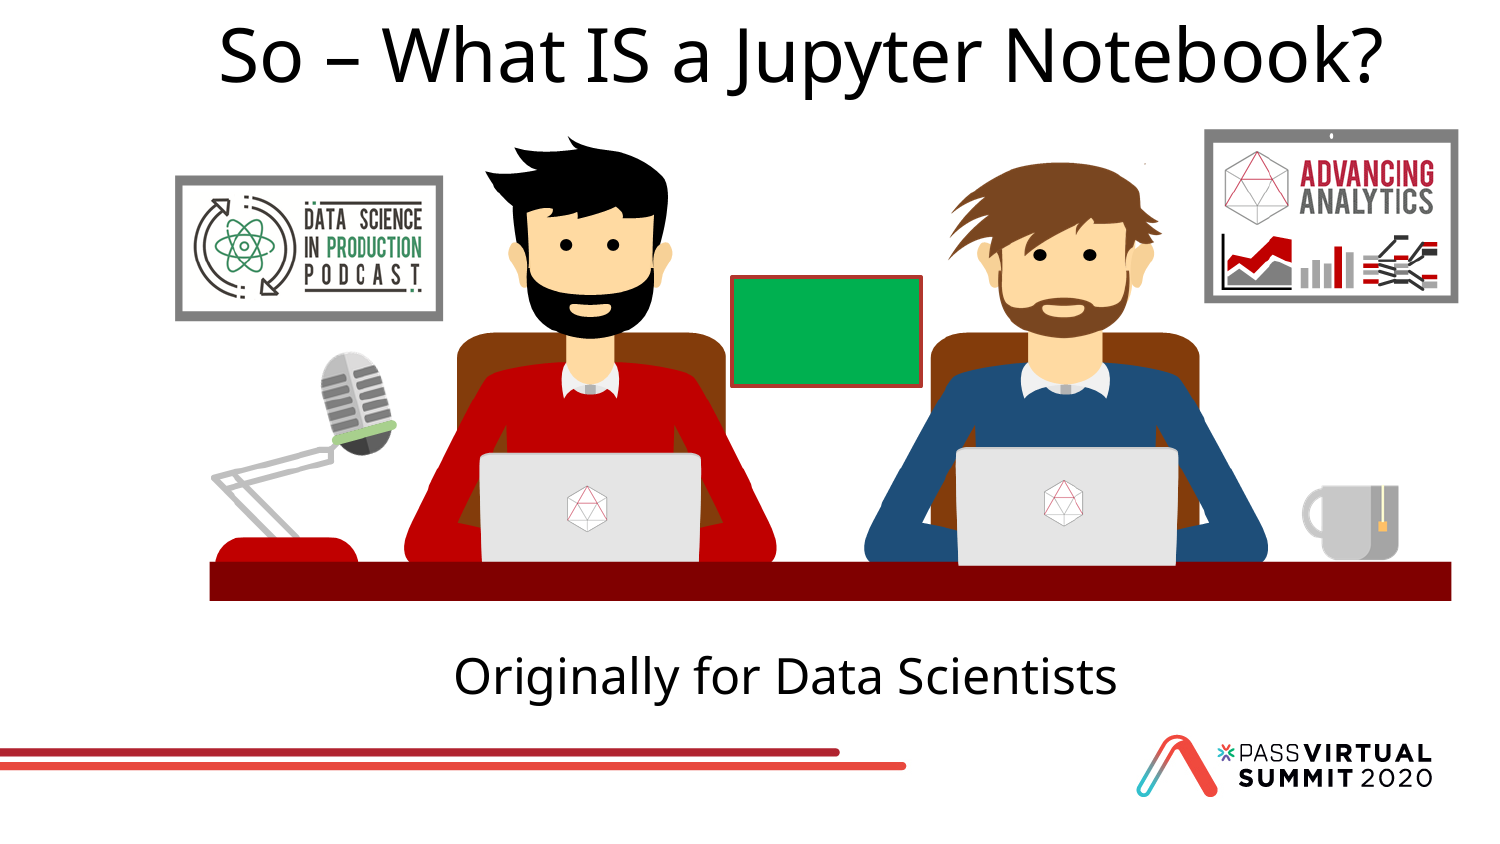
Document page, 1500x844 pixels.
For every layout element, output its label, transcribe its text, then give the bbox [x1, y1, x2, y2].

picture [0, 0, 1500, 844]
title So – What IS a Jupyter Notebook? [102, 16, 1500, 118]
text_box Originally for Data Scientists [438, 636, 1151, 712]
